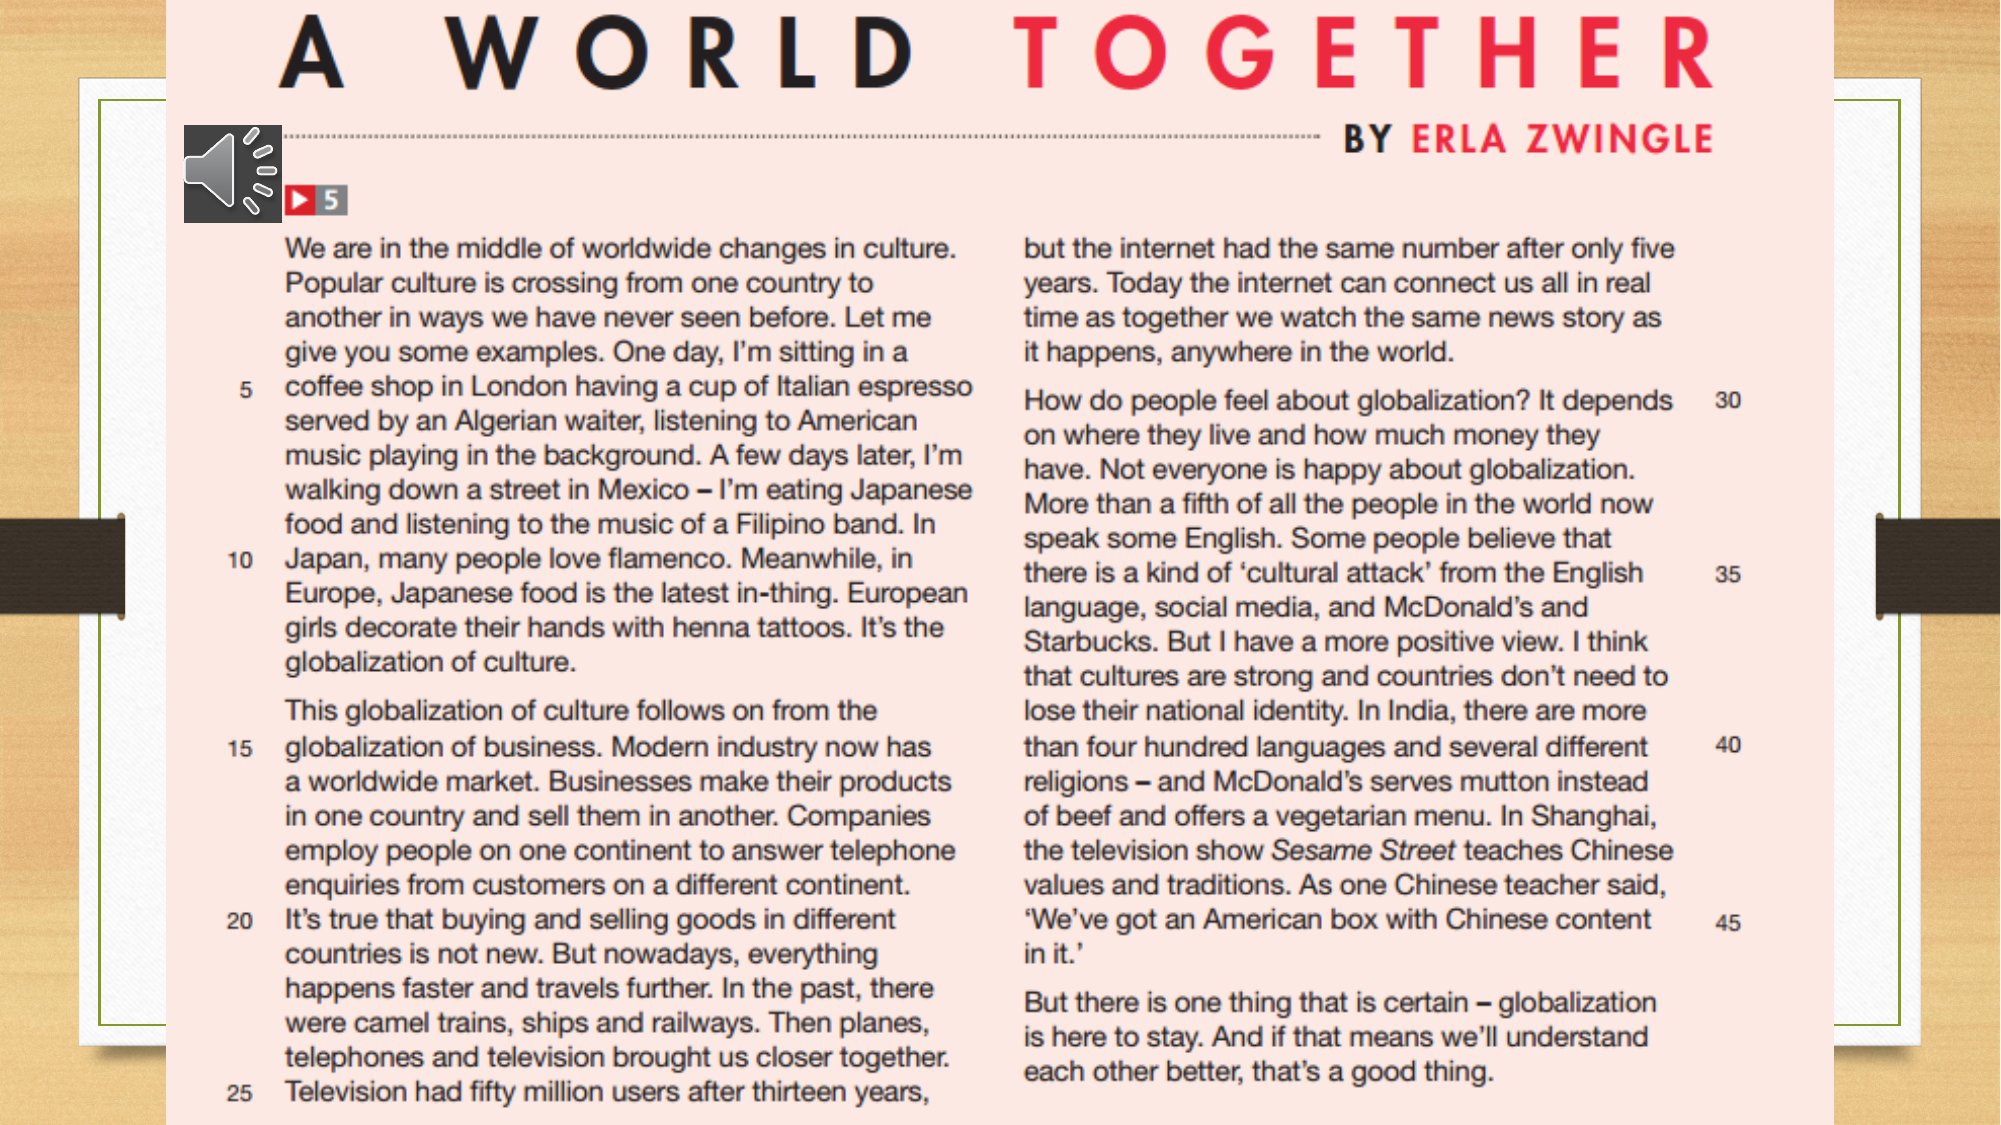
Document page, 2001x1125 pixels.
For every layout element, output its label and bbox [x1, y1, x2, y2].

picture [182, 123, 284, 224]
picture [1835, 0, 2001, 1125]
list [165, 0, 1835, 1125]
picture [0, 0, 165, 1125]
